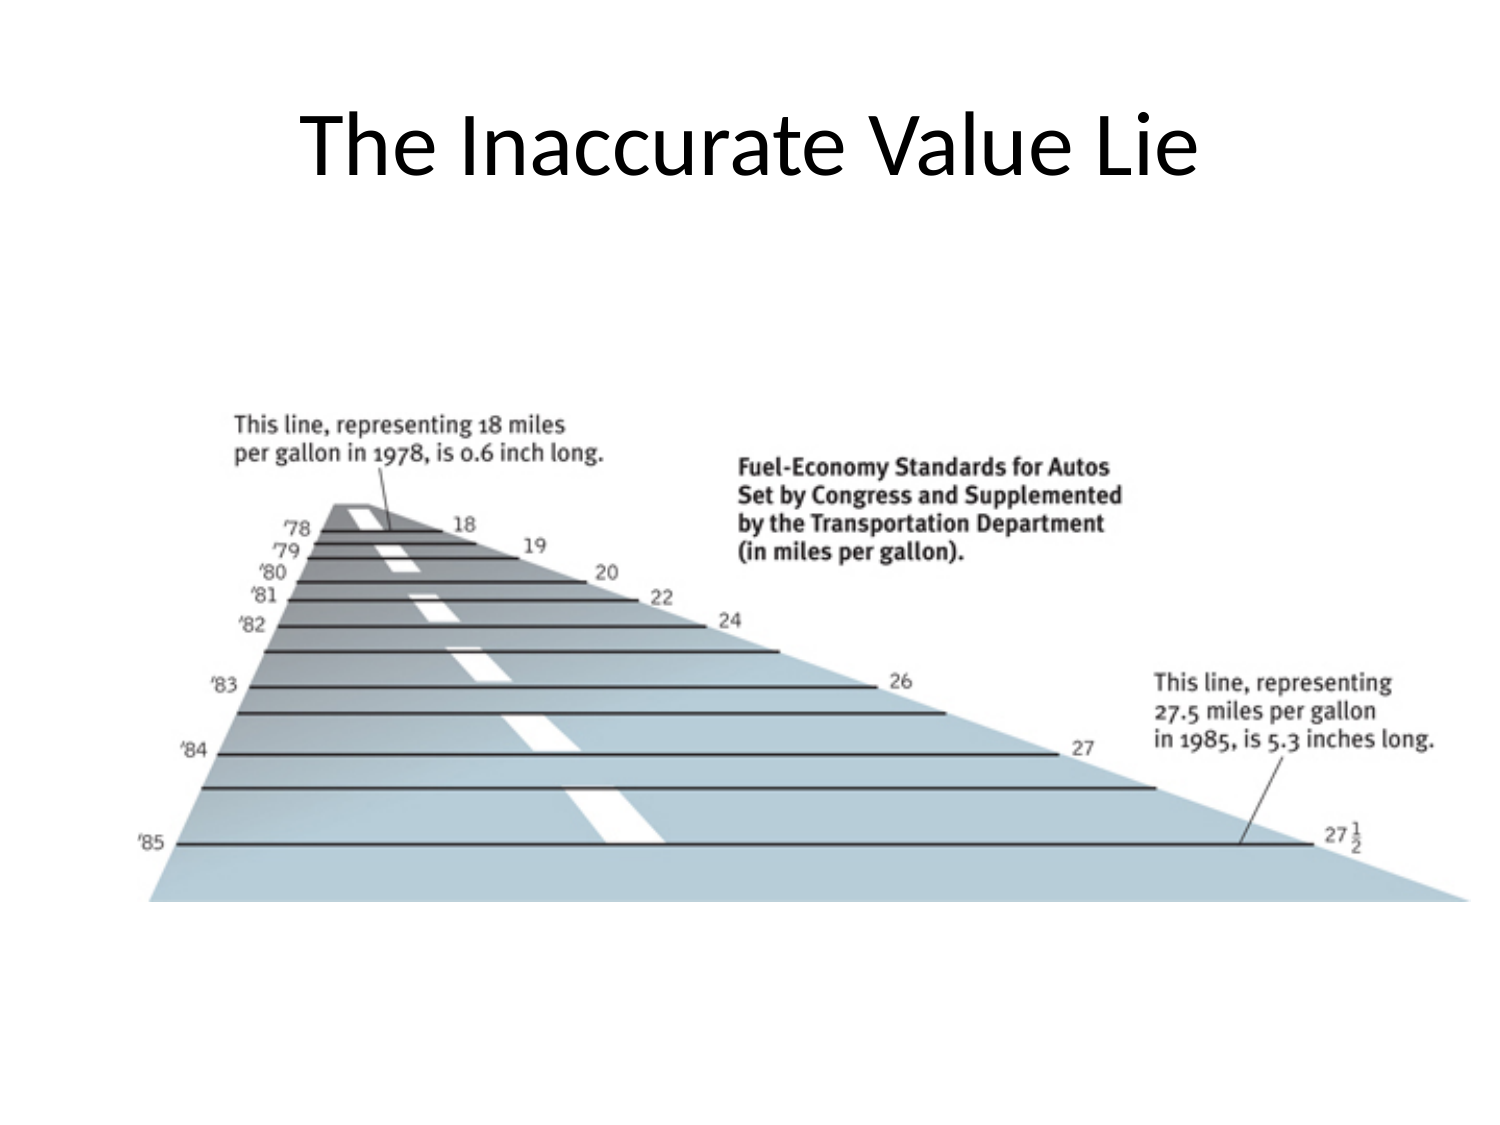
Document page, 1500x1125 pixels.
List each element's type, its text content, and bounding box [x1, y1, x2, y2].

title The Inaccurate Value Lie [75, 45, 1425, 233]
picture [137, 412, 1471, 903]
